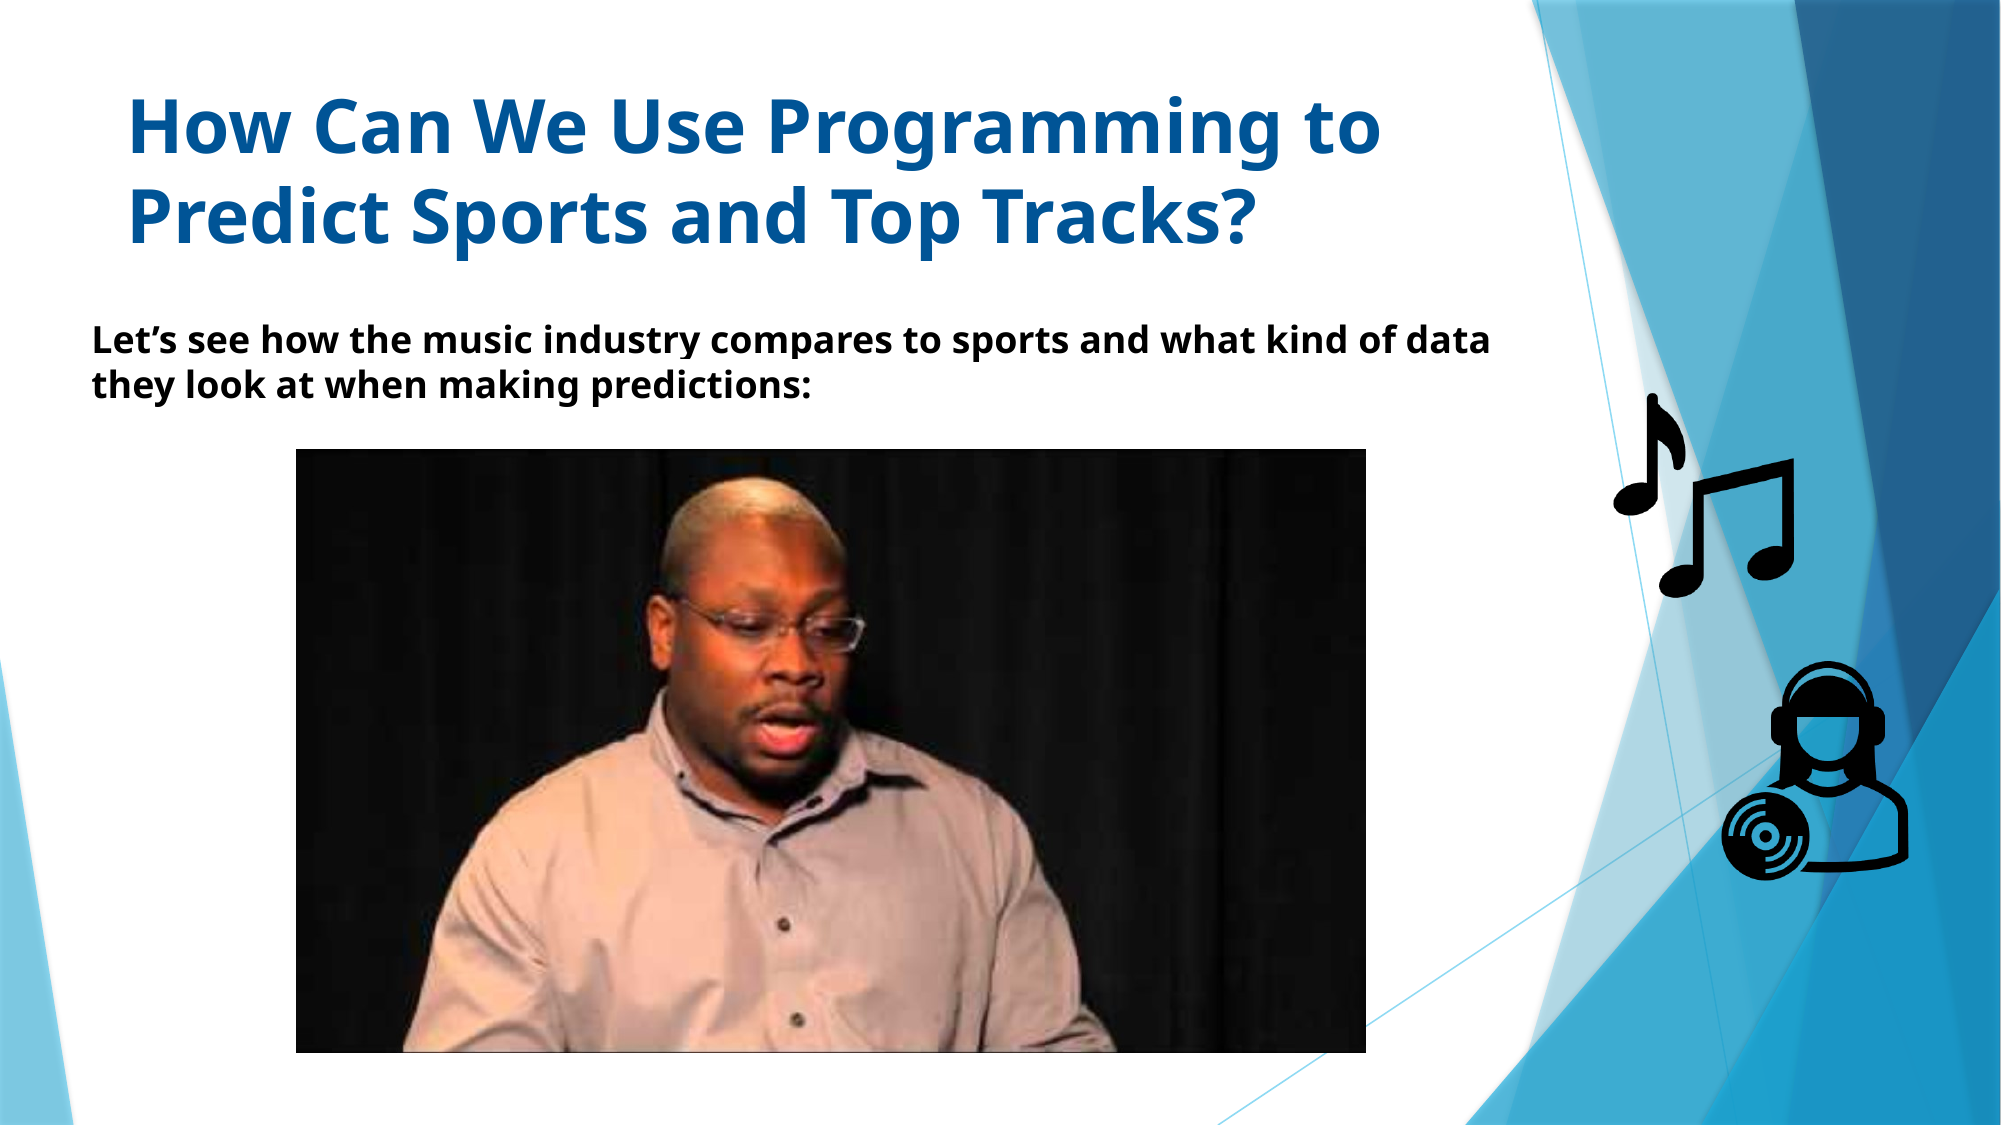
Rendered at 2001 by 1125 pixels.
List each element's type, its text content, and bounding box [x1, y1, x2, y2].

title How Can We Use Programming to Predict Sports and Top Tracks? [111, 71, 1552, 288]
picture [1569, 361, 1838, 629]
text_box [295, 448, 1367, 1055]
text_box Let’s see how the music industry compares to sports and what kind of data they look at when making predictions: [76, 308, 1518, 414]
picture [1703, 643, 1953, 893]
